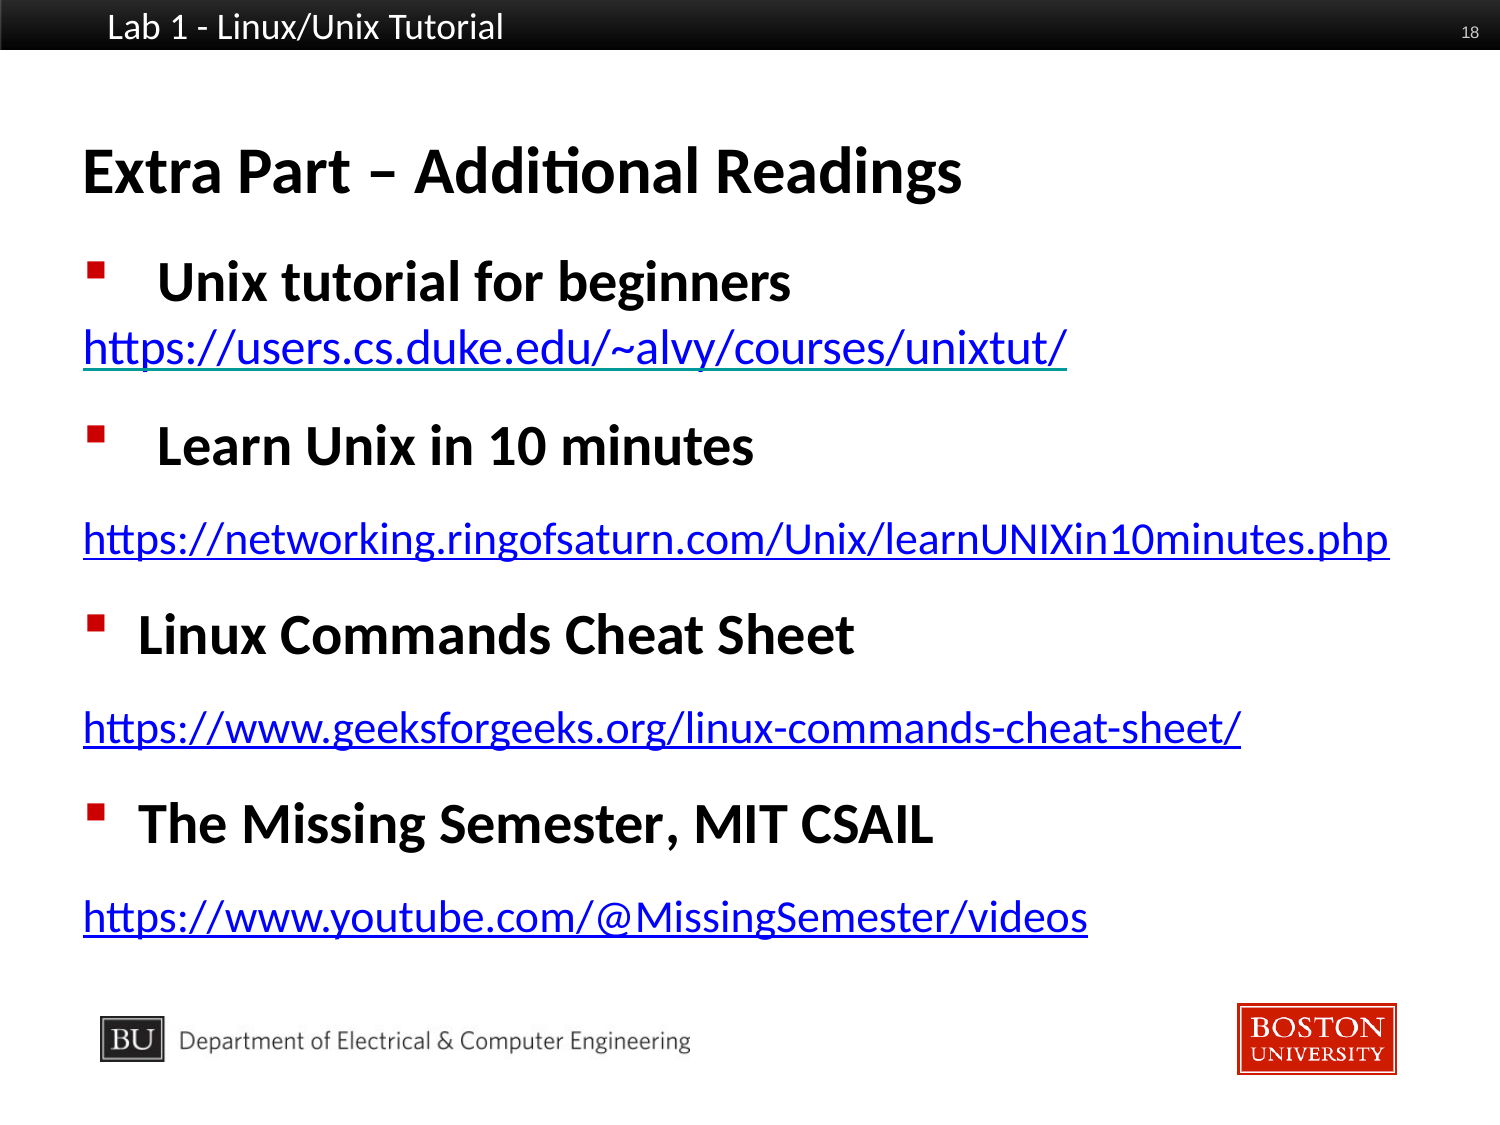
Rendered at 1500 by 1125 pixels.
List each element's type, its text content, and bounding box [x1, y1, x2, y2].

picture [1237, 1029, 1397, 1075]
title Extra Part – Additional Readings [80, 125, 1076, 240]
list Unix tutorial for beginners https://users.cs.duke.edu/~alvy/courses/unixtut/ Learn Unix in 10 minutes https://networking.ringofsaturn.com/Unix/learnUNIXin10minutes.php Linux Commands Cheat Sheet https://www.geeksforgeeks.org/linux-commands-cheat-sheet/ The Missing Semester, MIT CSAIL https://www.youtube.com/@MissingSemester/videos [80, 240, 1475, 1029]
picture [0, 0, 1500, 50]
text_box 18 [1459, 19, 1483, 42]
text_box Lab 1 - Linux/Unix Tutorial [105, 0, 550, 48]
picture [100, 1029, 690, 1062]
